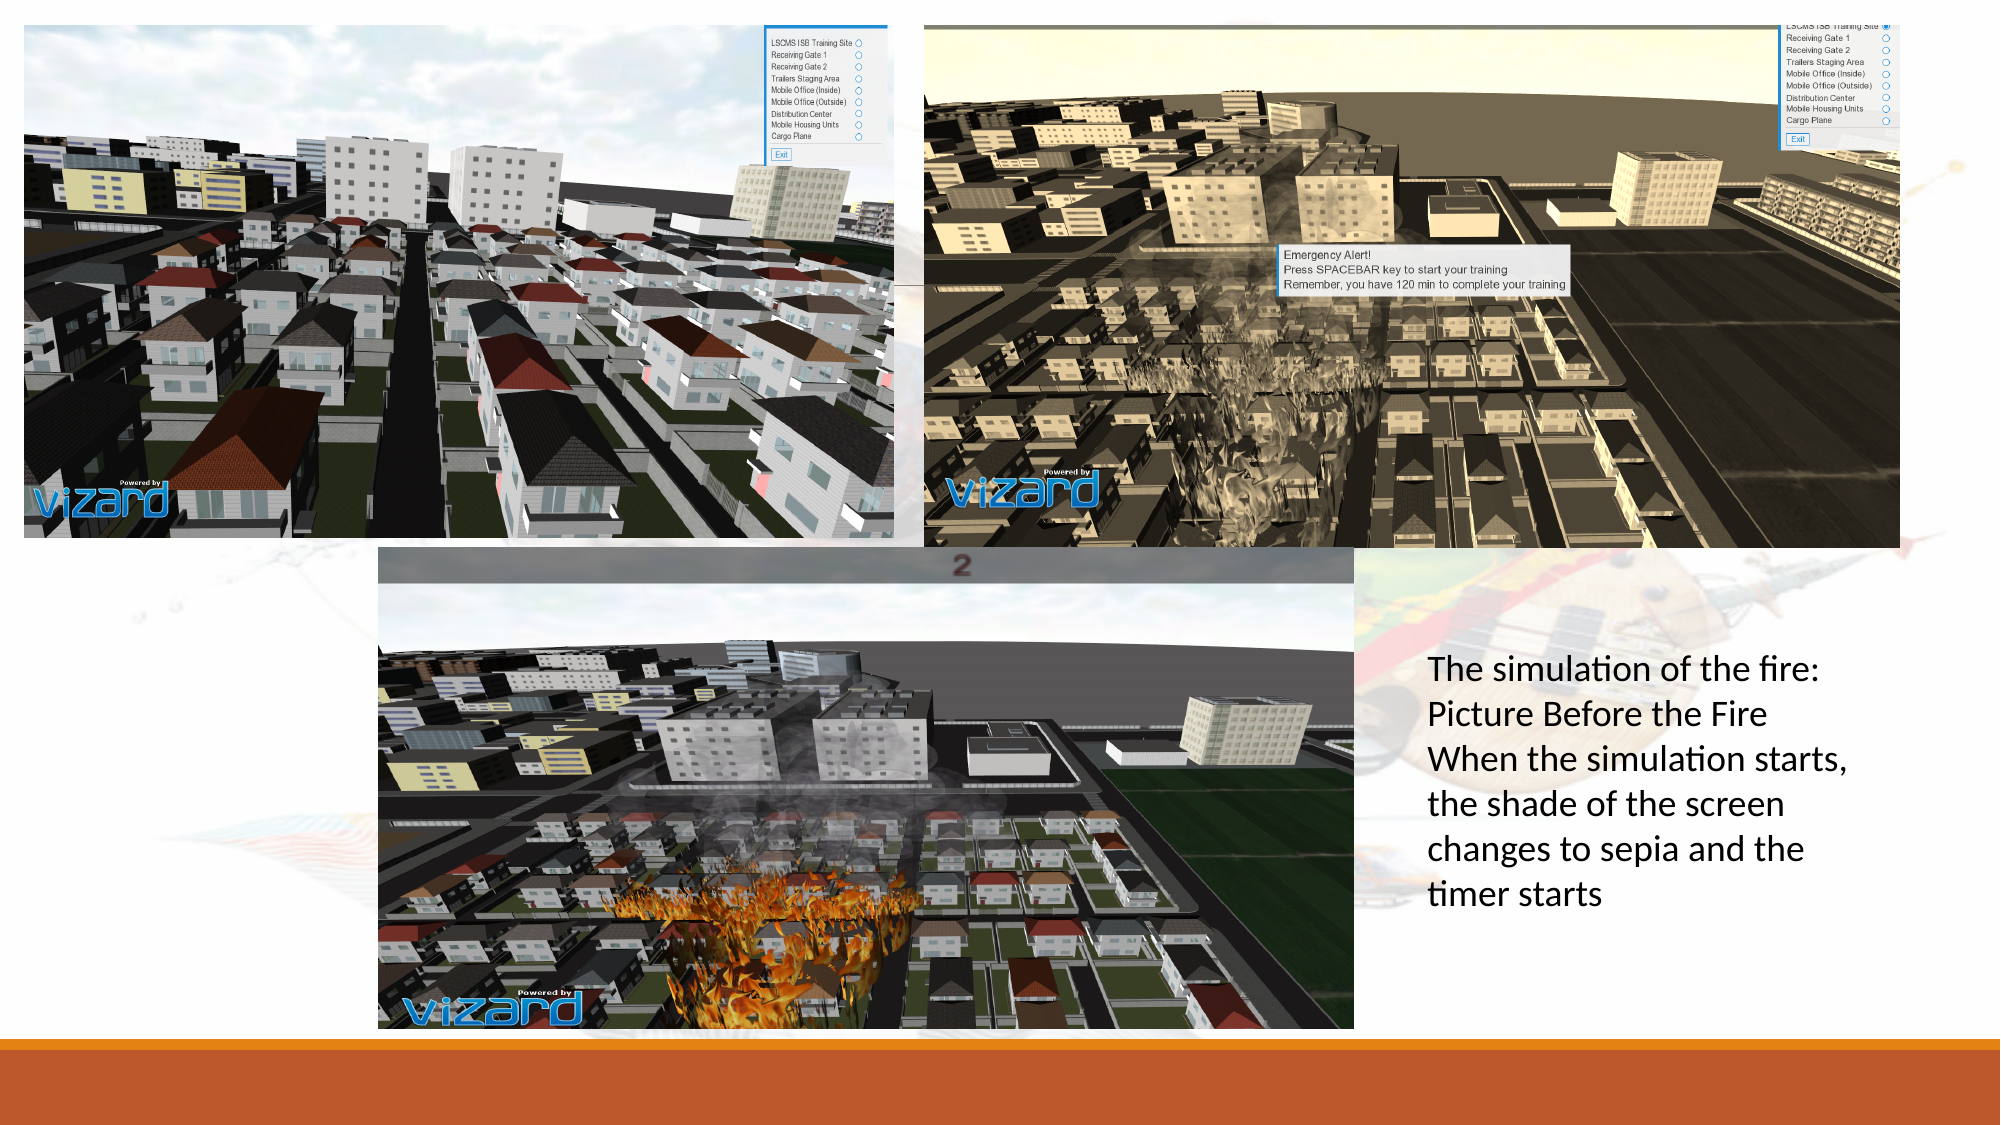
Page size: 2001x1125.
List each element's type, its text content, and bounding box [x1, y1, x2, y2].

picture [377, 24, 1901, 1030]
text_box The simulation of the fire: Picture Before the Fire When the simulation starts, the shade of the screen changes to sepia and the timer starts [1412, 636, 1900, 922]
picture [24, 24, 895, 538]
